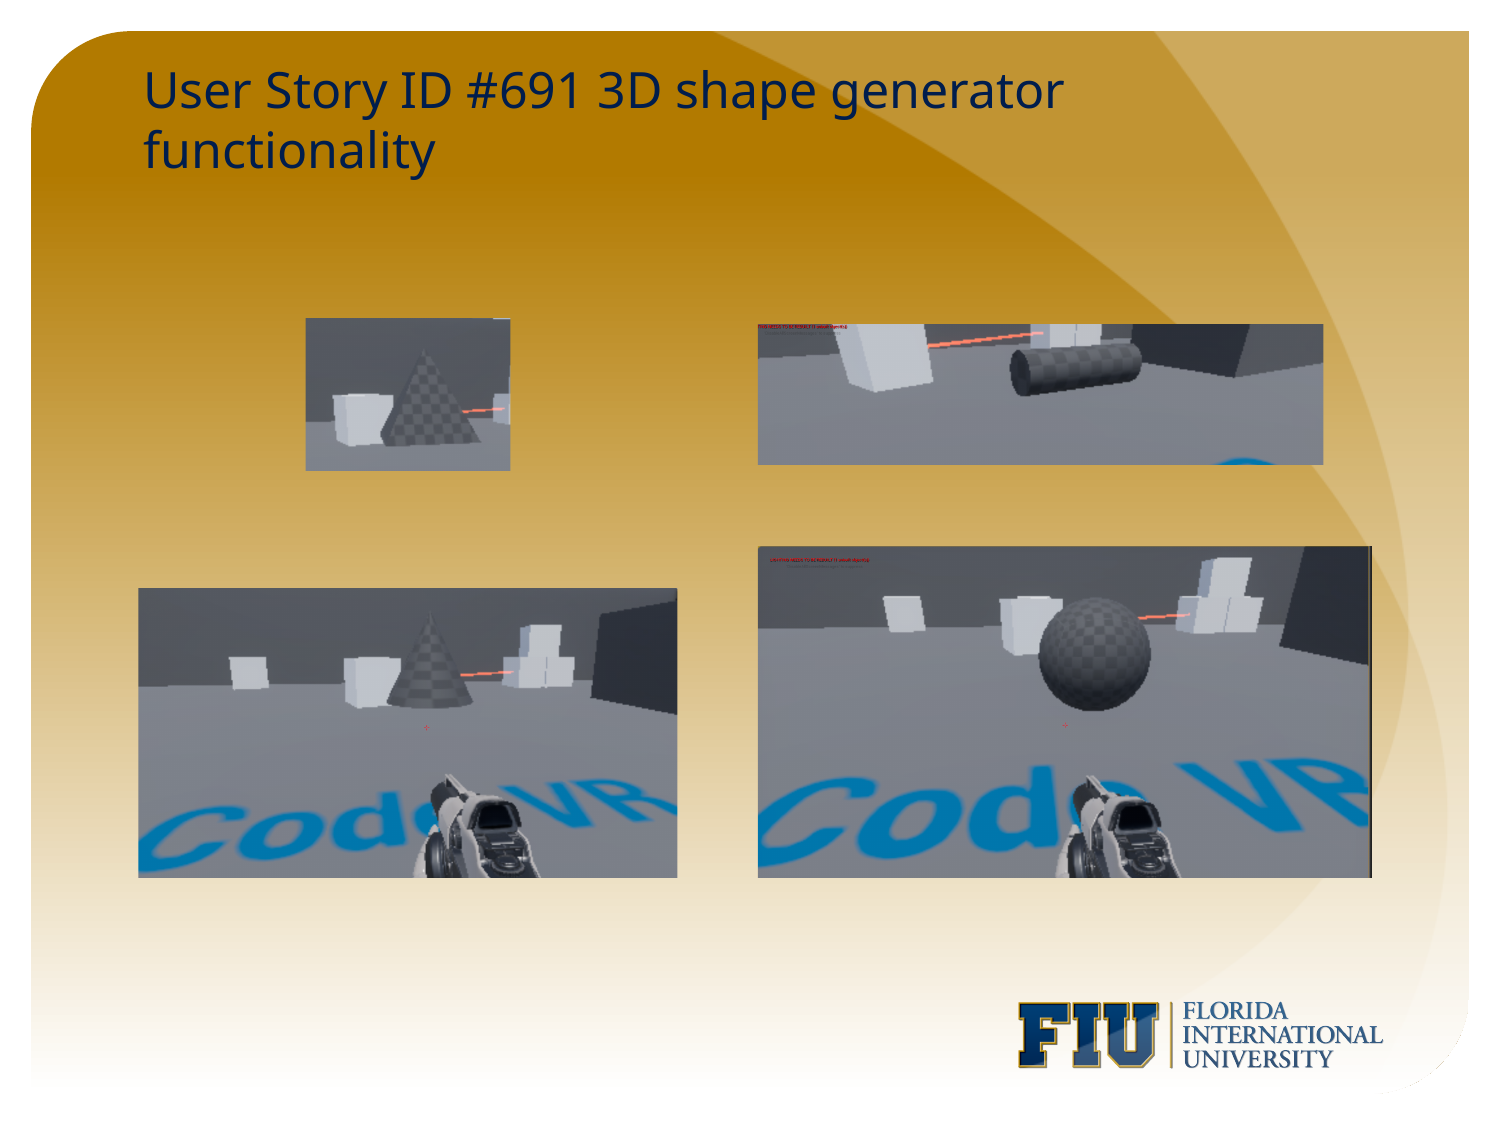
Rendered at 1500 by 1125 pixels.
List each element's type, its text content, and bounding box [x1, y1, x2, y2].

title User Story ID #691 3D shape generator functionality [128, 97, 1372, 187]
picture [24, 30, 1473, 1094]
